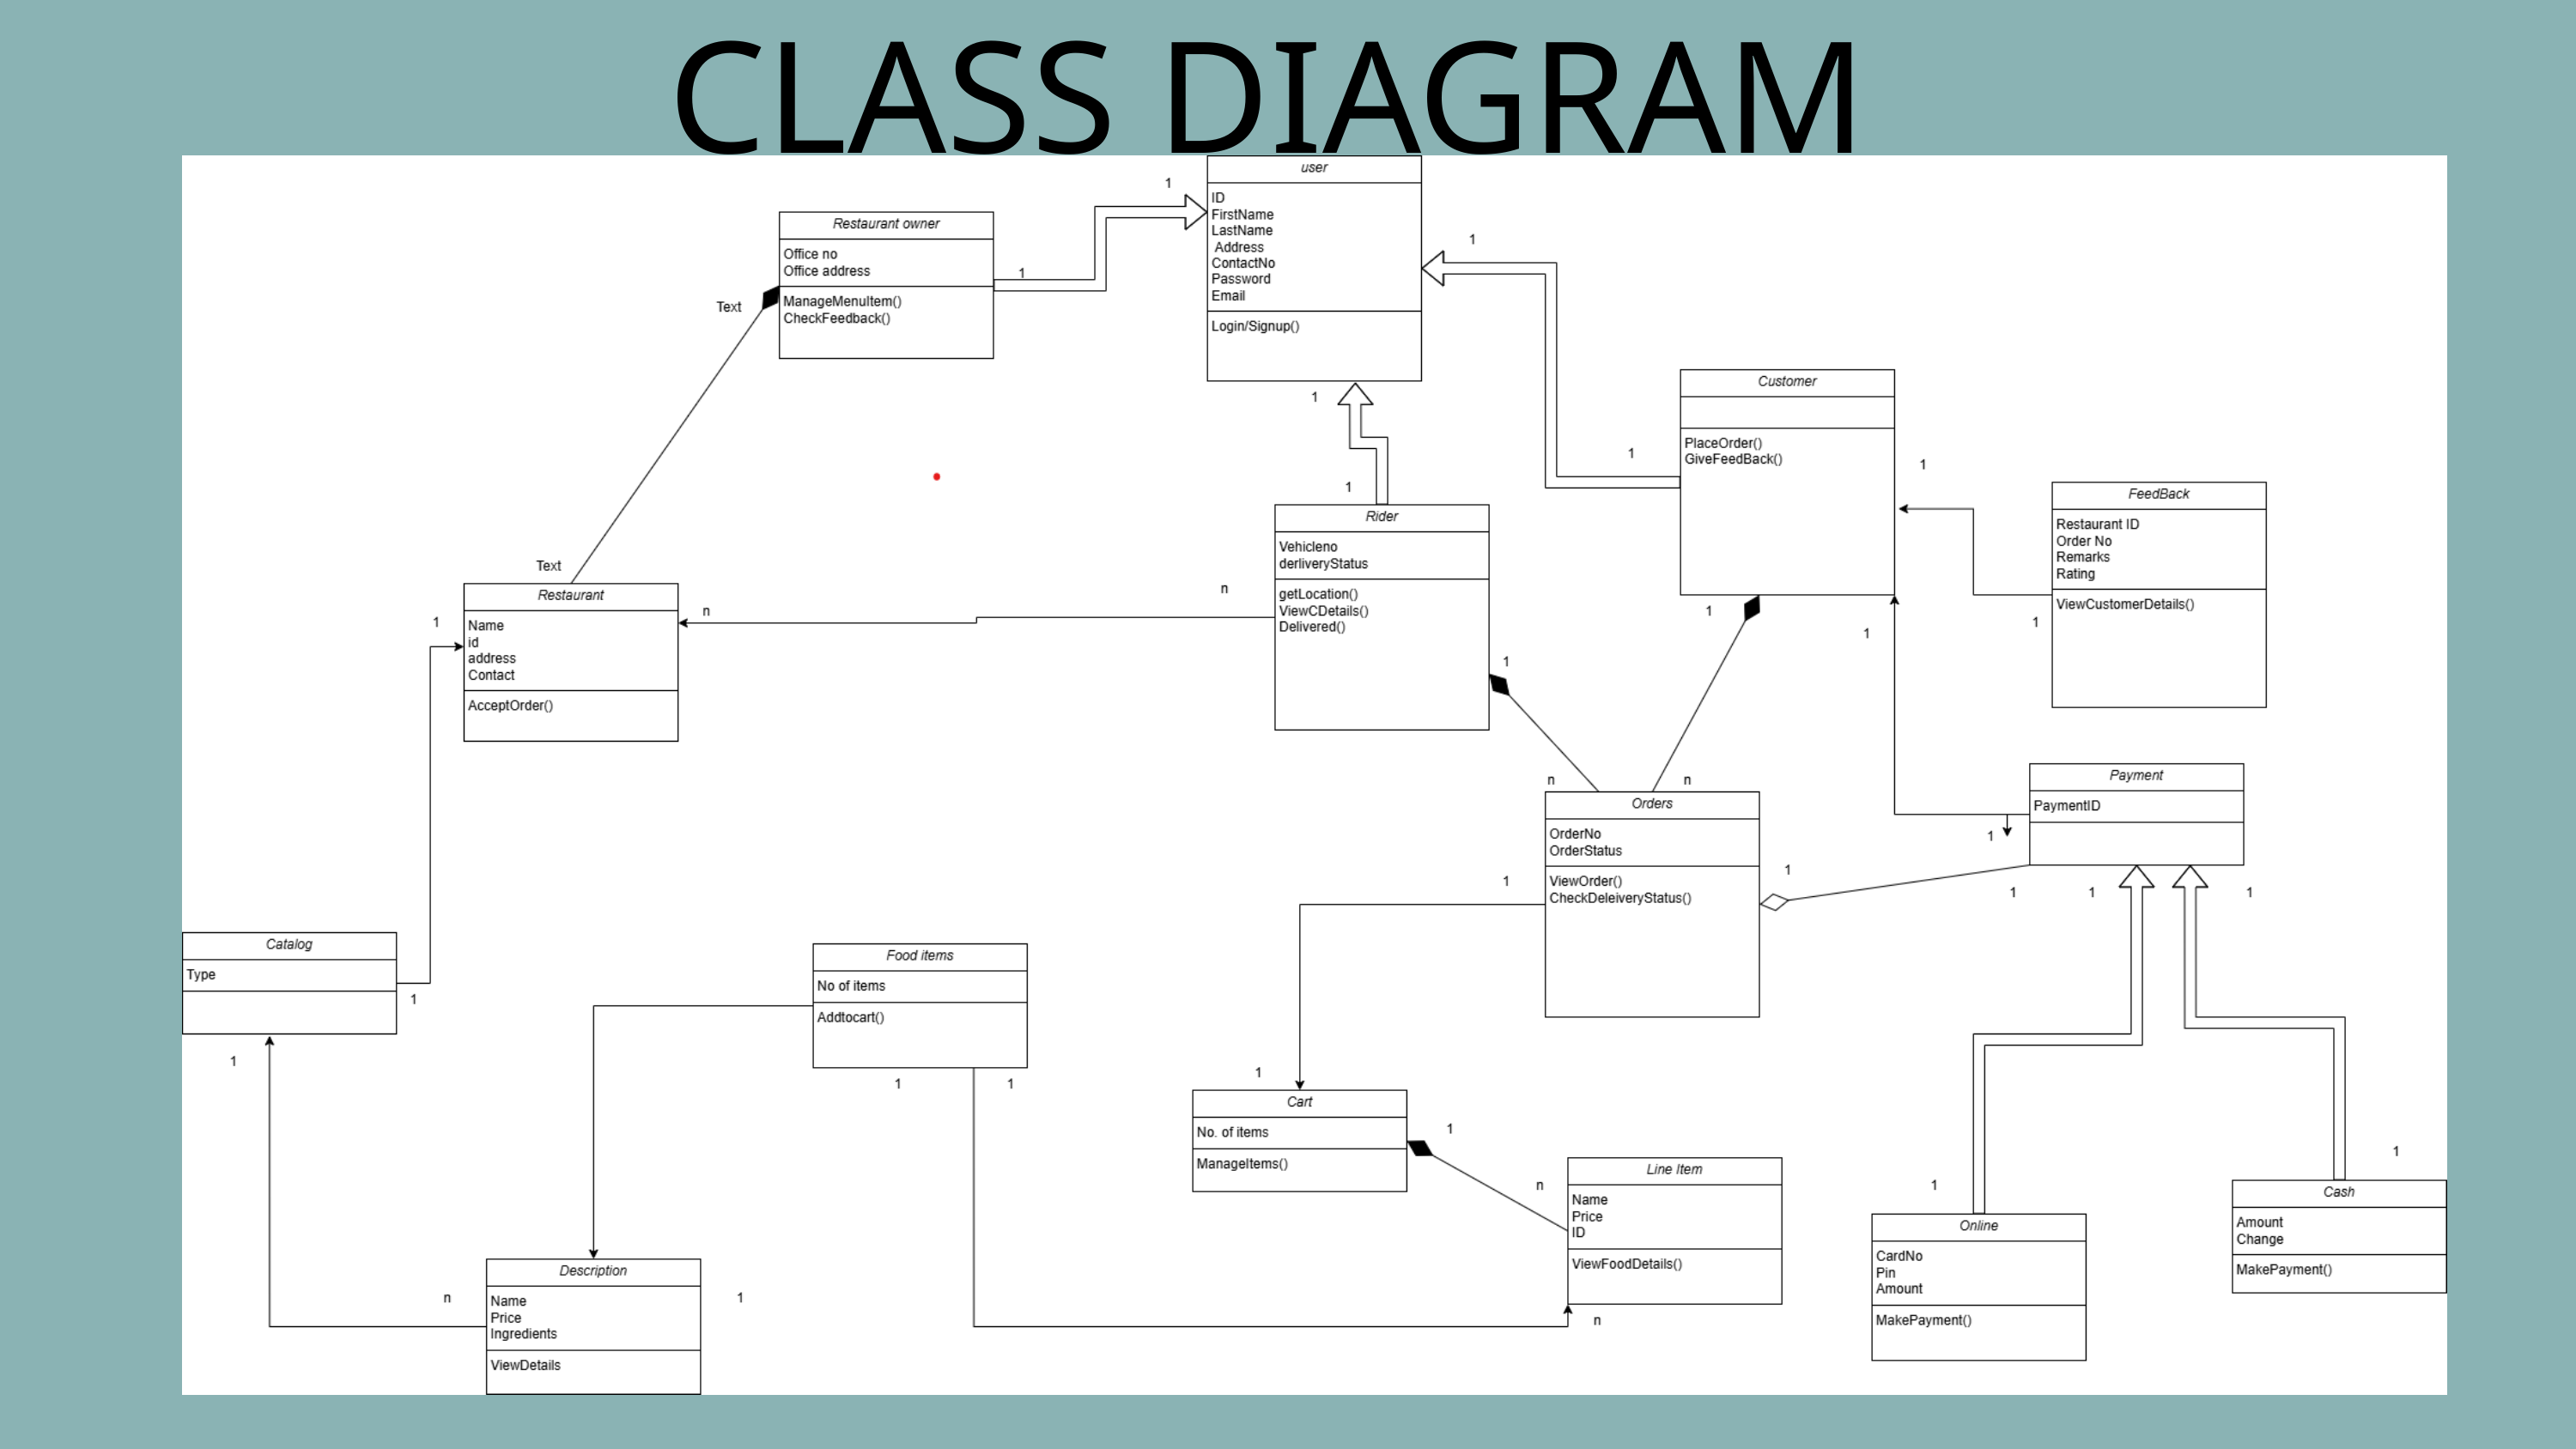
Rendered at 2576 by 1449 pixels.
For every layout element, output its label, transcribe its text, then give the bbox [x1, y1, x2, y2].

picture [182, 155, 2448, 1396]
text_box CLASS DIAGRAM [225, 0, 2312, 153]
